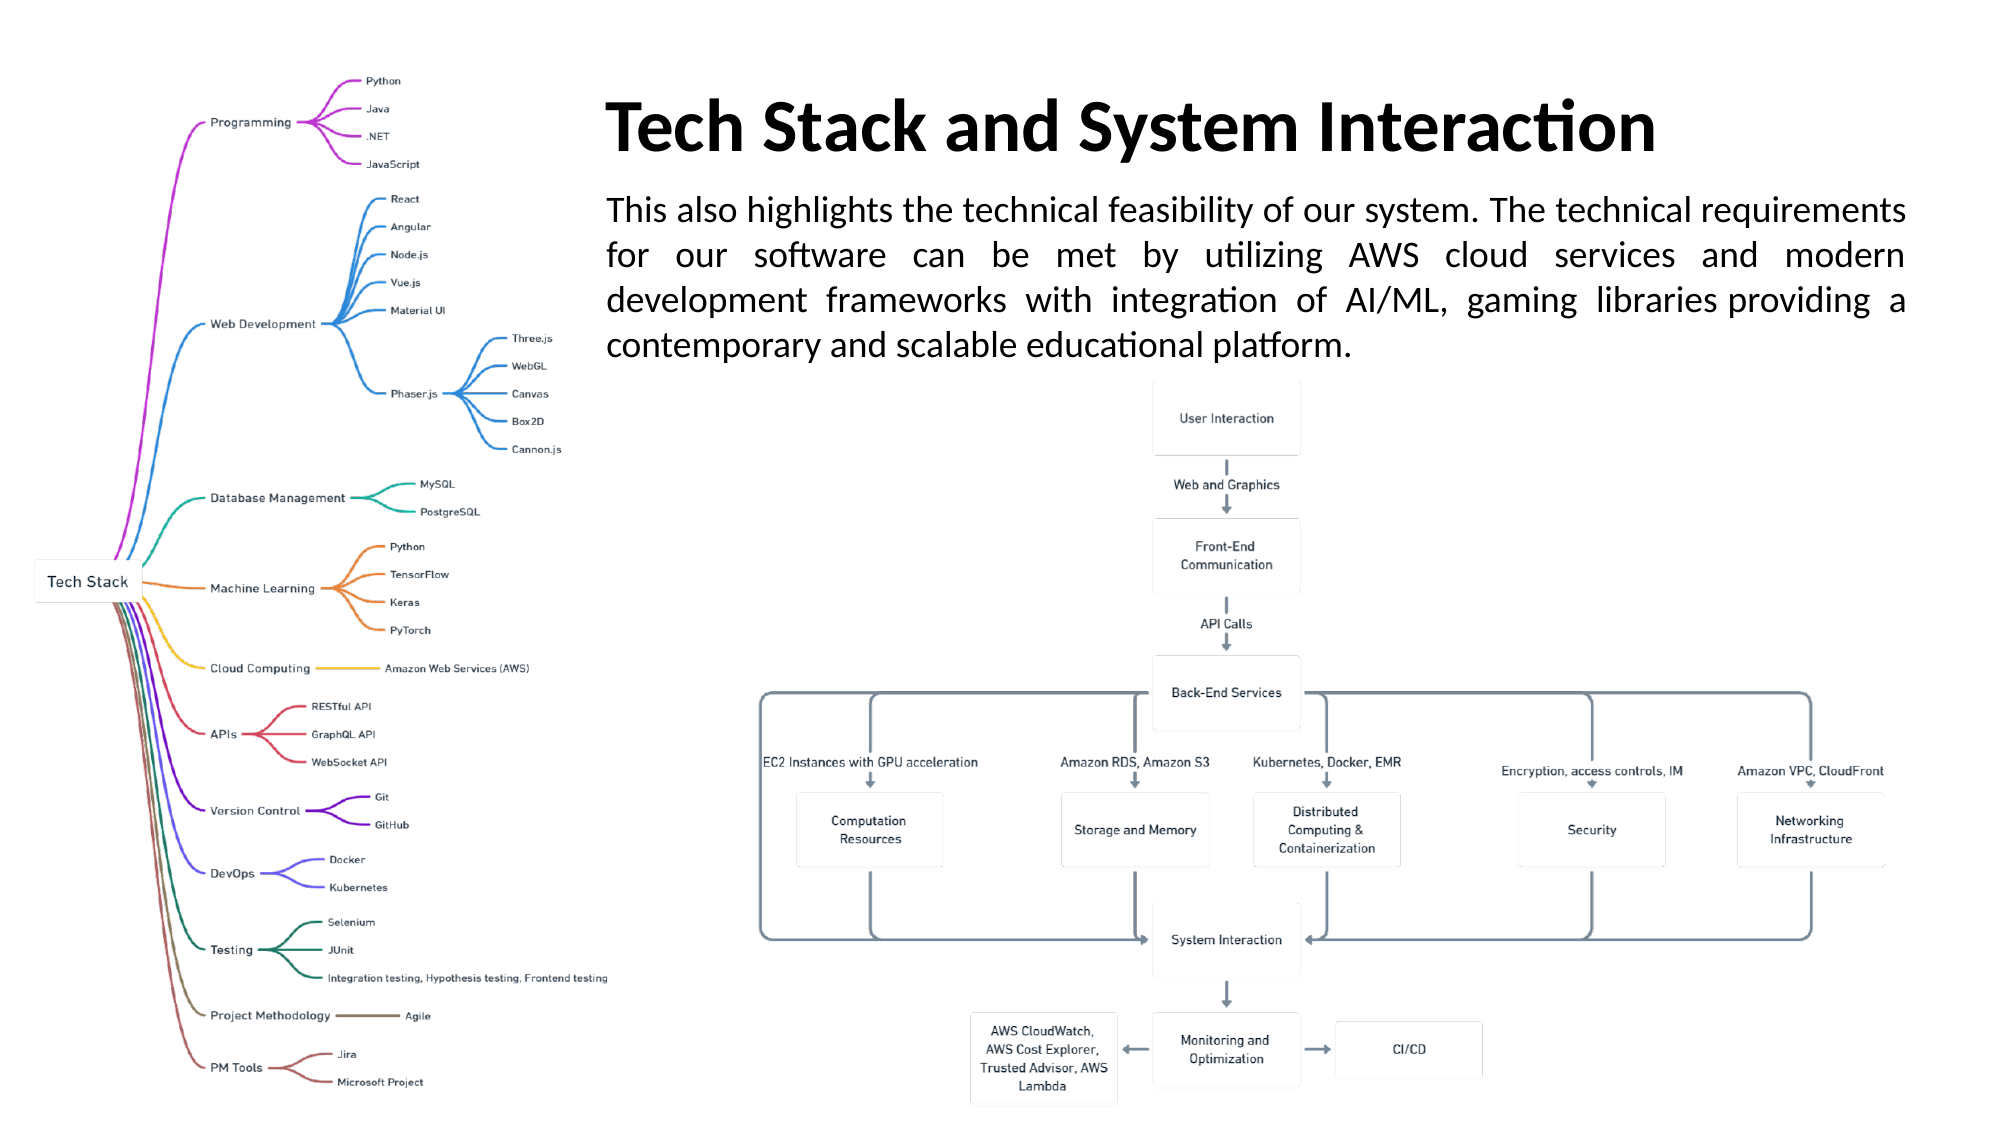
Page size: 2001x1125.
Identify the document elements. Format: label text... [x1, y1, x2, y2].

text_box Tech Stack and System Interaction [682, 69, 1922, 175]
text_box This also highlights the technical feasibility of our system. The technical requirements for our software can be met by utilizing AWS cloud services and modern development frameworks with integration of AI/ML, gaming libraries providing a contemporary and scalable educational platform. [682, 177, 1923, 373]
picture [713, 360, 1921, 1125]
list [0, 21, 682, 1104]
